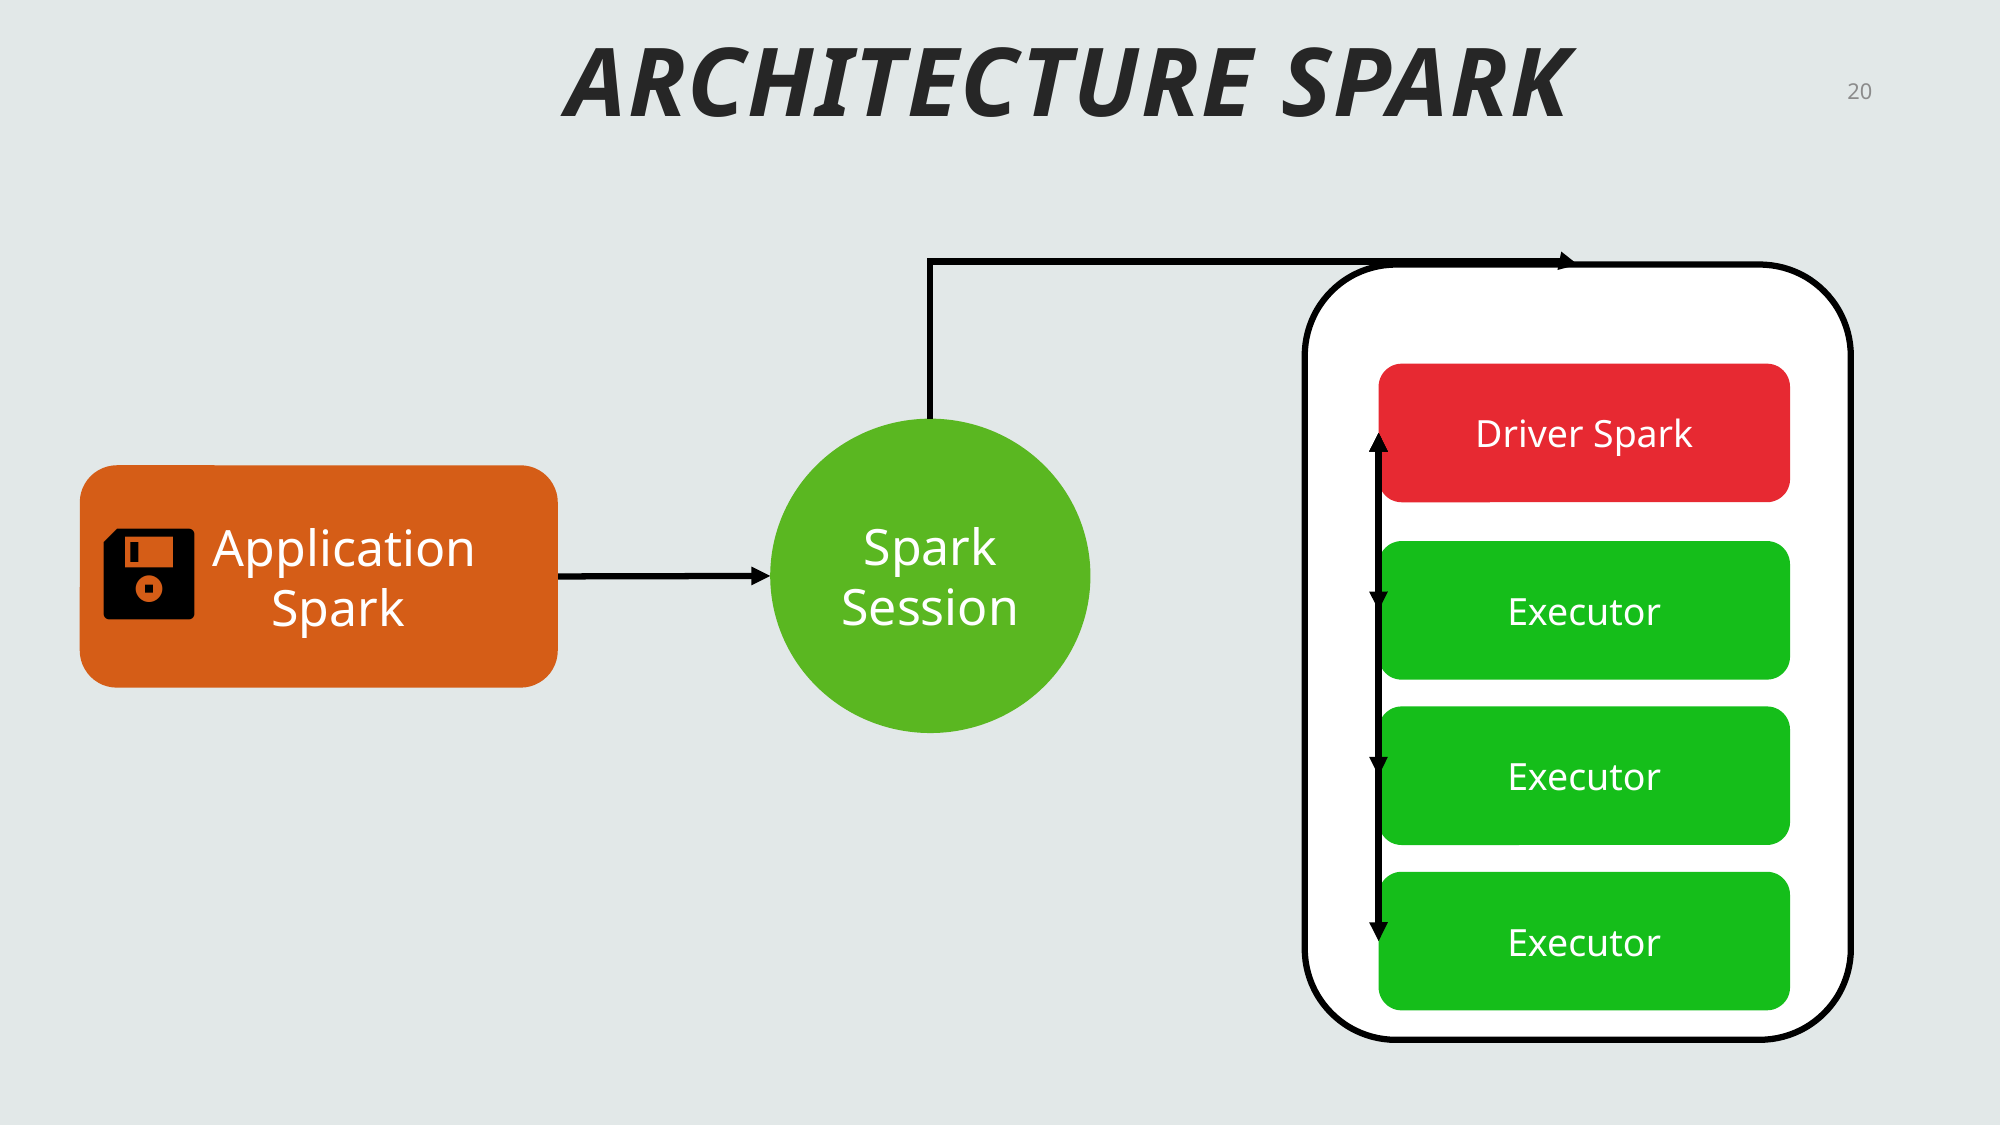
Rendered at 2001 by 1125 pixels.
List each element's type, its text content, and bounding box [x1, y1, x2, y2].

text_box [1176, 17, 1332, 666]
text_box Executor [1377, 870, 1792, 1012]
title Architecture Spark [551, 27, 1176, 146]
text_box Spark Session [769, 417, 1092, 735]
title Architecture Spark [1332, 27, 1893, 146]
text_box Executor [1381, 540, 1792, 681]
slide_number 20 [1781, 62, 1888, 123]
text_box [79, 465, 558, 688]
text_box Driver Spark [1377, 362, 1792, 504]
text_box Executor [1381, 705, 1792, 847]
text_box Spark Cluster (JVM) [1303, 263, 1852, 1041]
